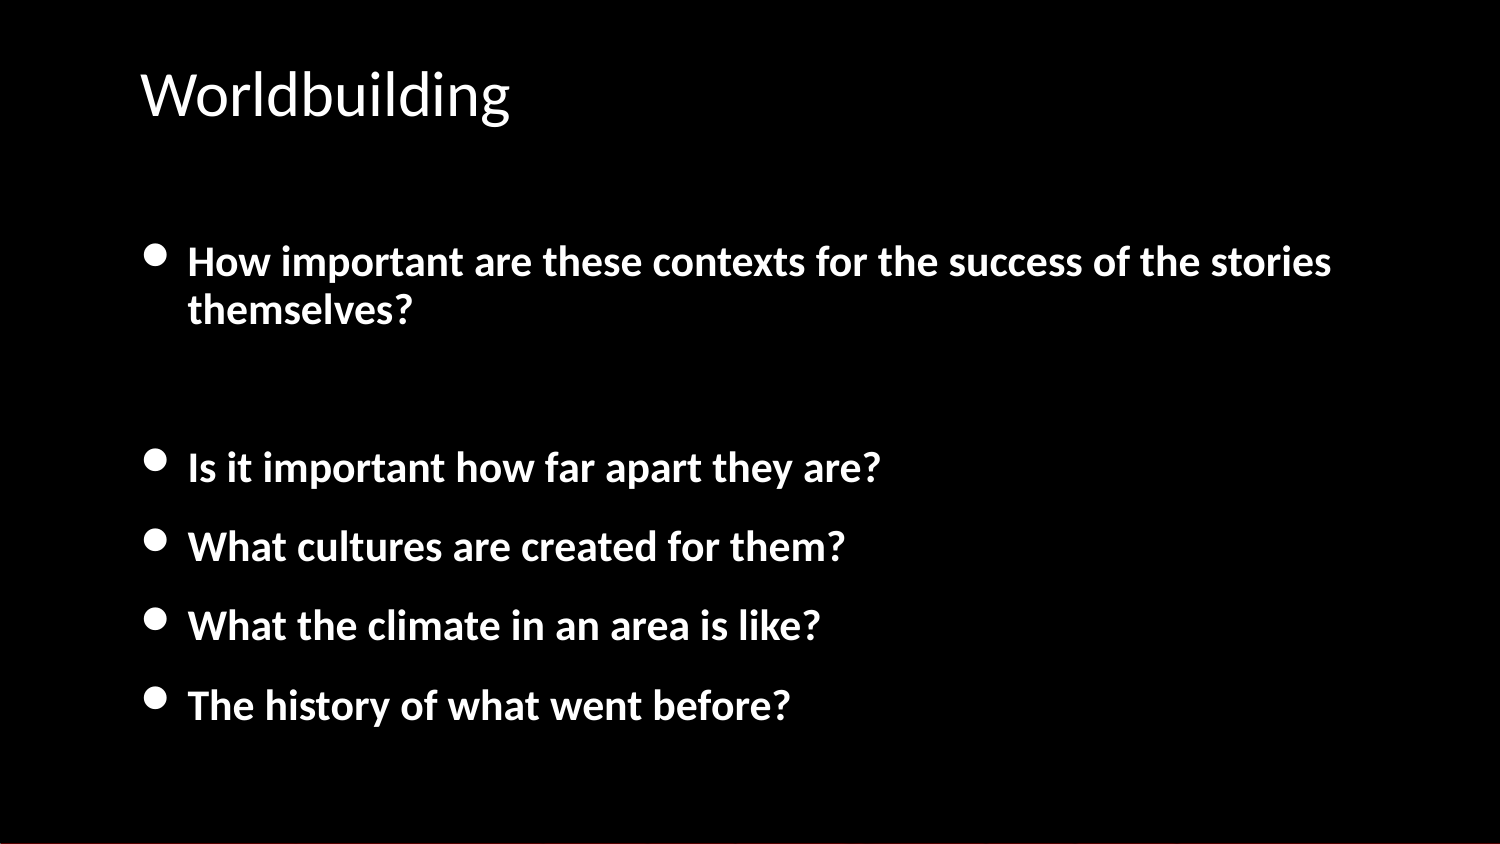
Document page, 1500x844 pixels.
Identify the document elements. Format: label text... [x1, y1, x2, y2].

list How important are these contexts for the success of the stories themselves? Is it important how far apart they are? What cultures are created for them? What the climate in an area is like? The history of what went before? [131, 234, 1369, 760]
title Worldbuilding [131, 56, 1369, 151]
